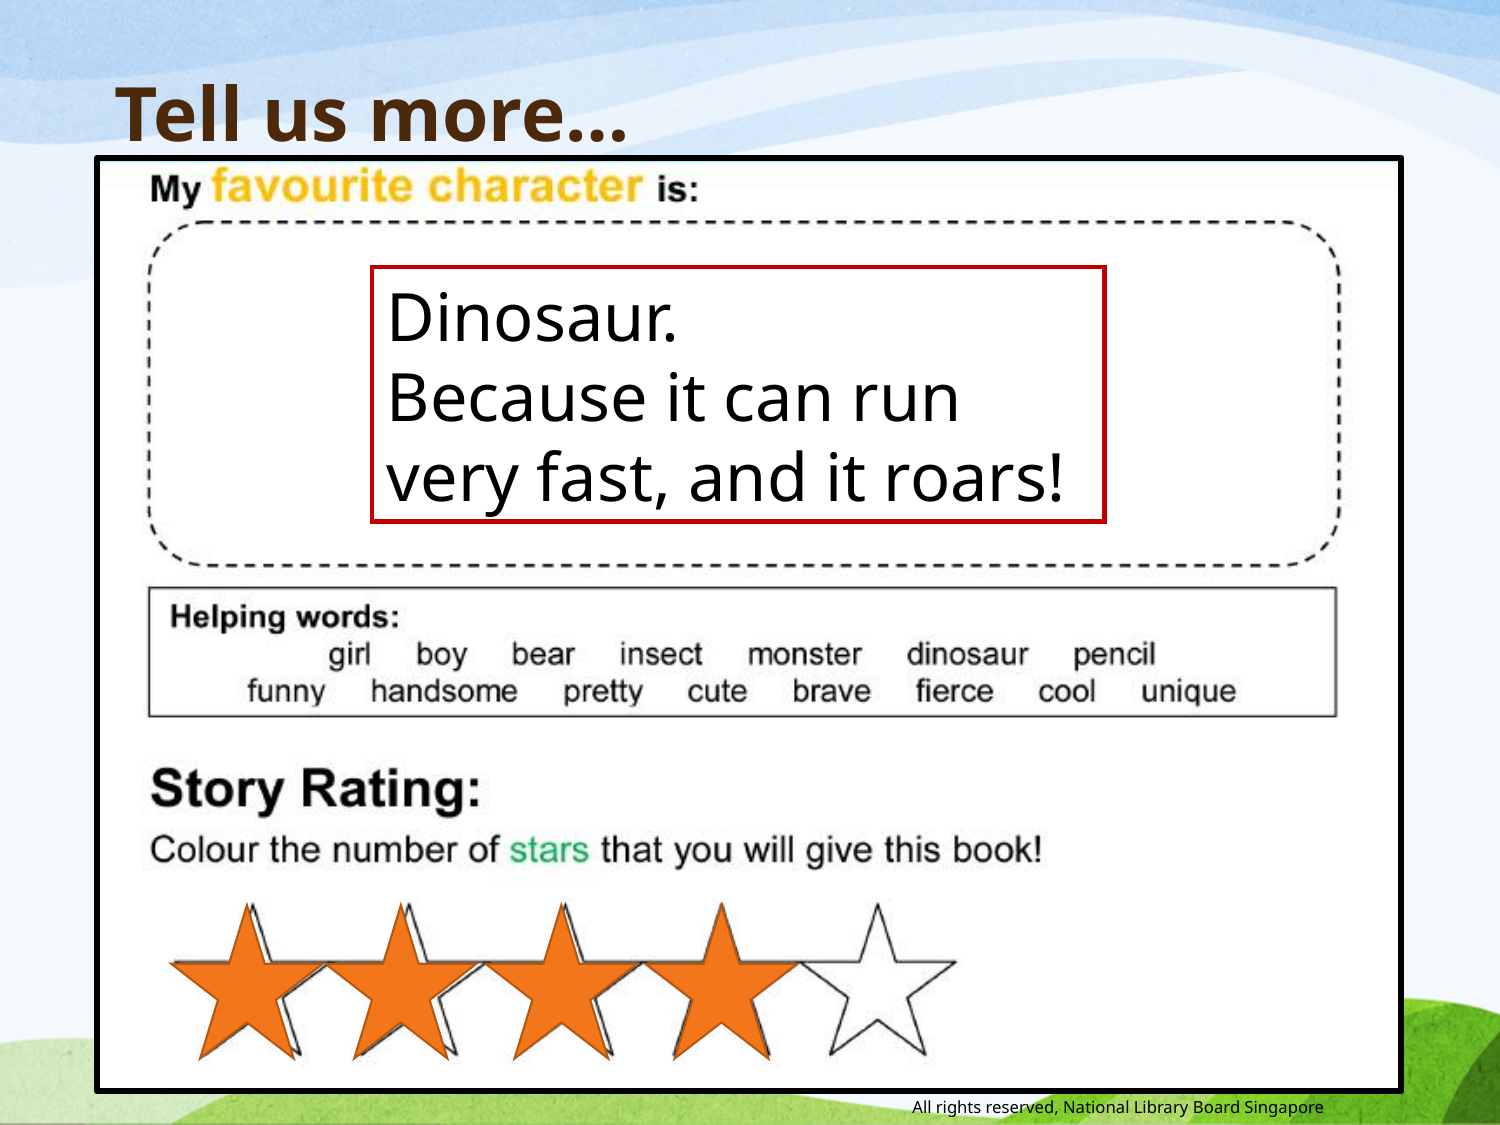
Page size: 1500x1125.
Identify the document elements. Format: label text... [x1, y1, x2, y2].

text_box All rights reserved, National Library Board Singapore [897, 1089, 1500, 1125]
picture [0, 0, 1500, 1125]
text_box Tell us more… [100, 42, 1338, 155]
picture [100, 160, 1399, 1089]
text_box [171, 905, 798, 1059]
